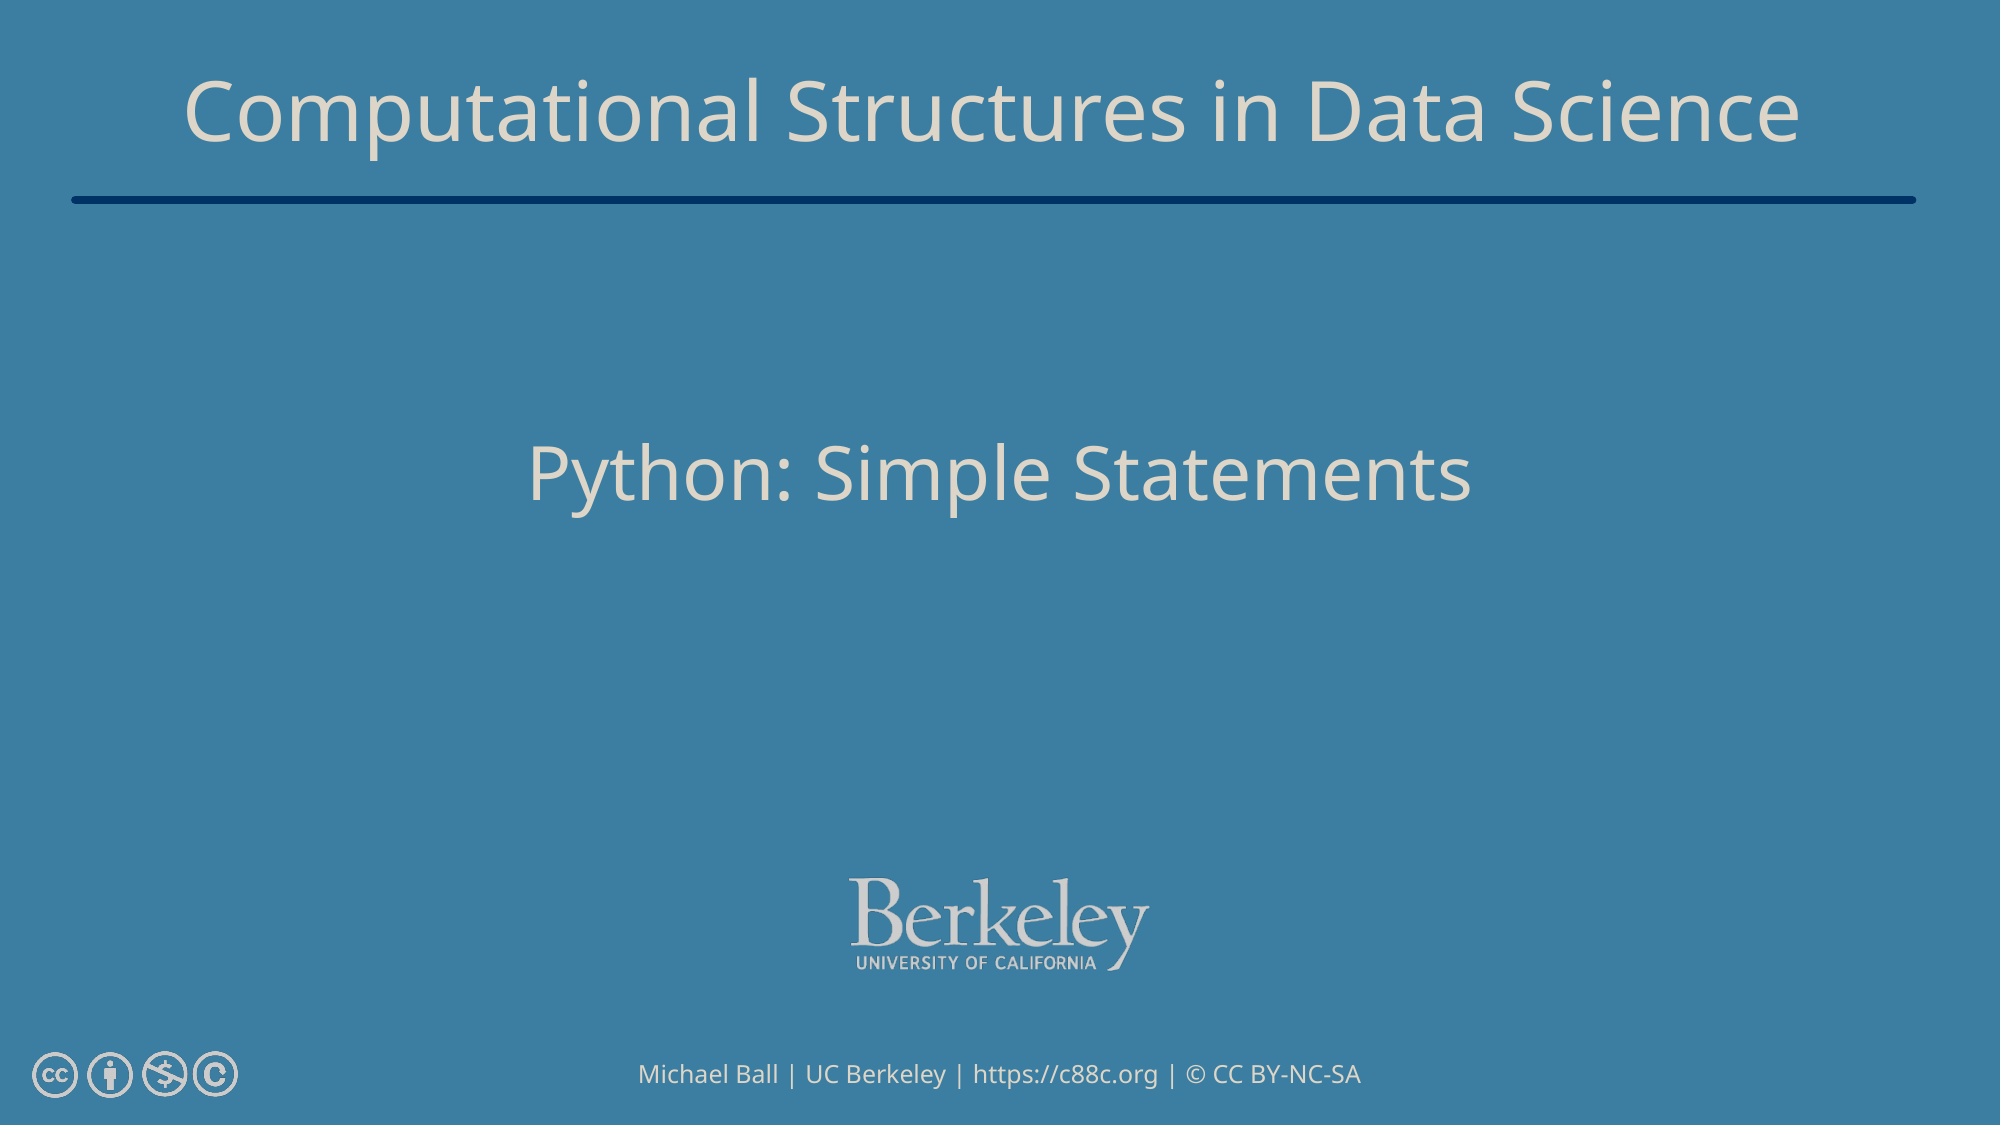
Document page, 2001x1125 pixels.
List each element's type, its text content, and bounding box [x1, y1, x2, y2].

picture [32, 1052, 78, 1098]
picture [87, 1052, 133, 1098]
picture [835, 859, 1165, 991]
title Python: Simple Statements [304, 354, 1696, 599]
picture [142, 1051, 188, 1097]
picture [192, 1051, 238, 1097]
